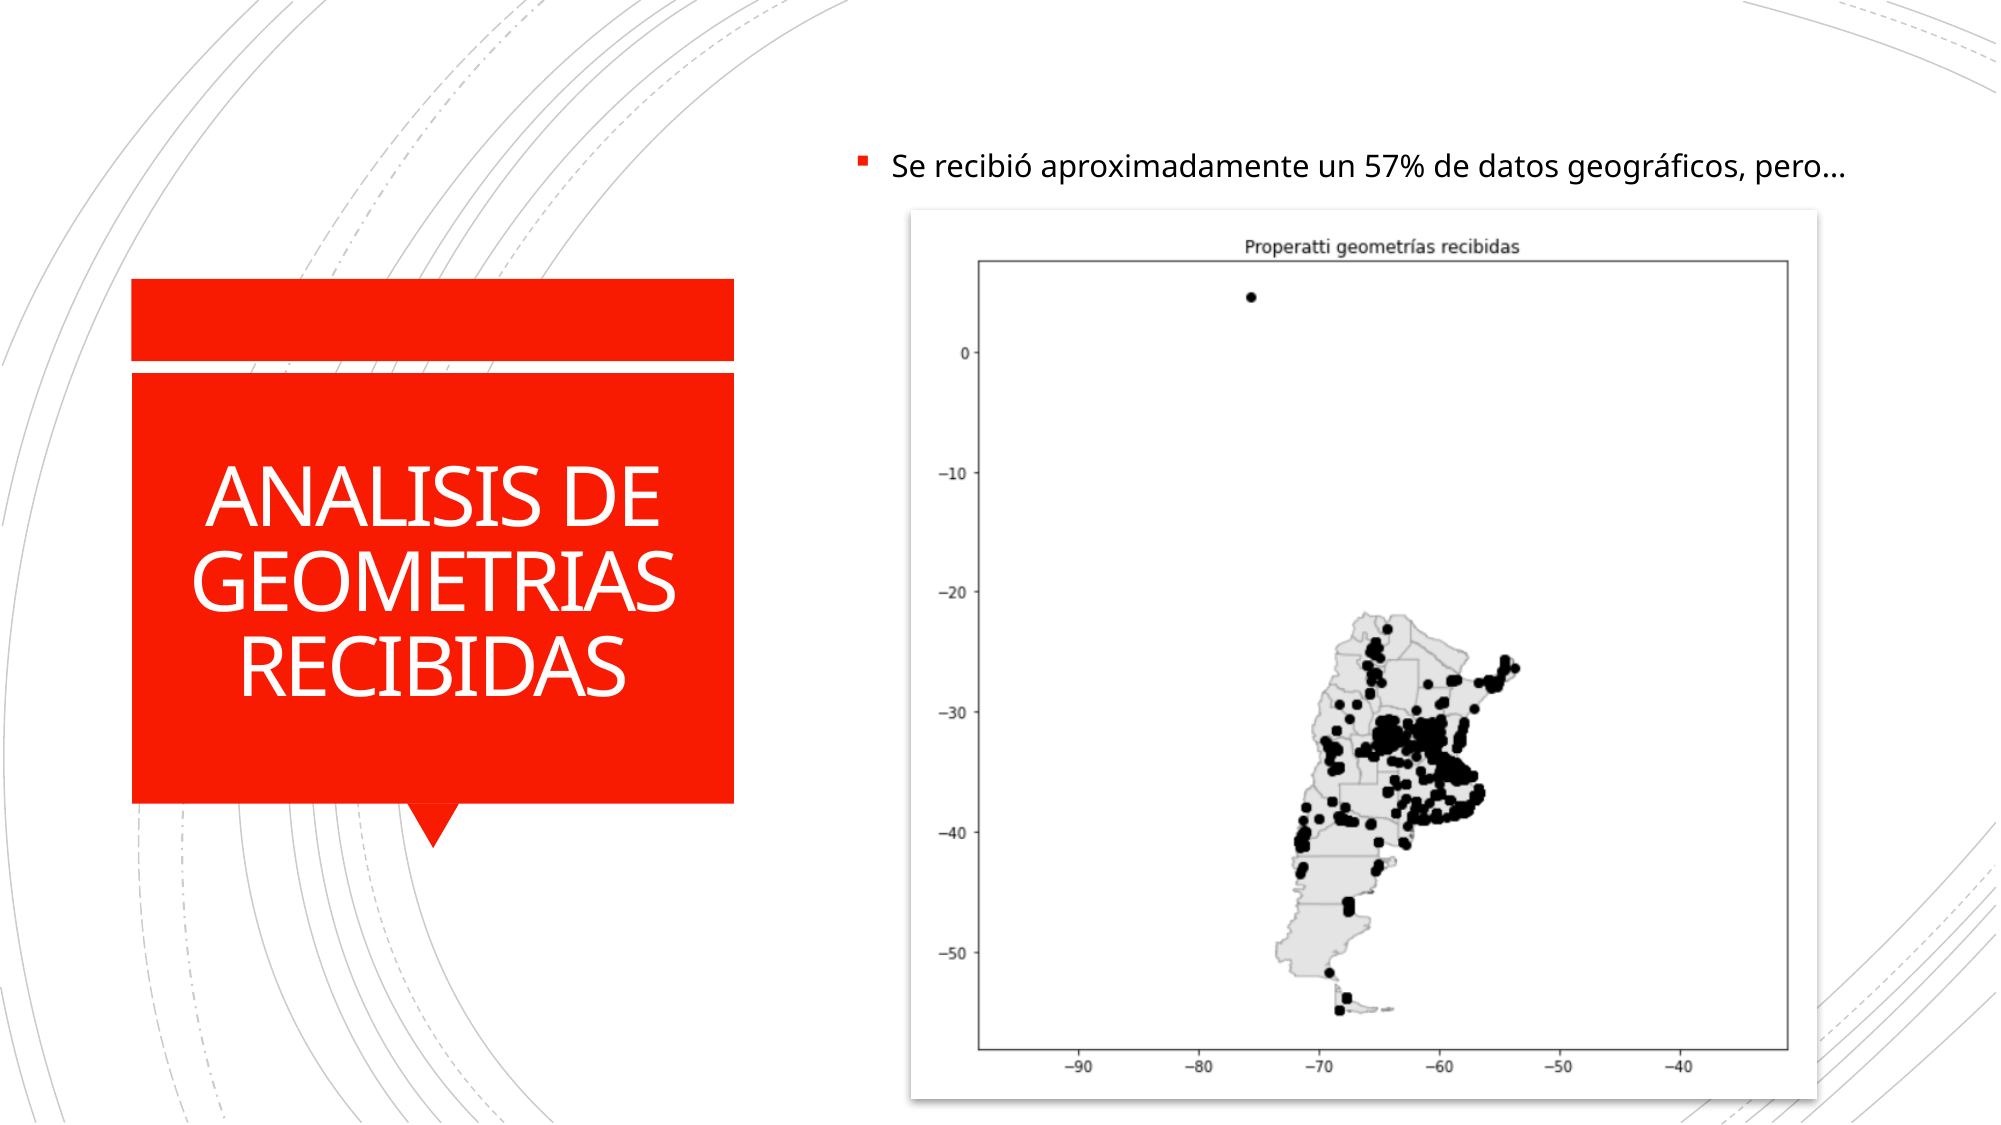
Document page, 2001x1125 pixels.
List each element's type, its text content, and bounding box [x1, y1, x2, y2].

list Se recibió aproximadamente un 57% de datos geográficos, pero… [840, 131, 1869, 202]
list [924, 224, 1803, 1086]
title ANALISIS DE GEOMETRIAS RECIBIDAS [145, 383, 721, 789]
